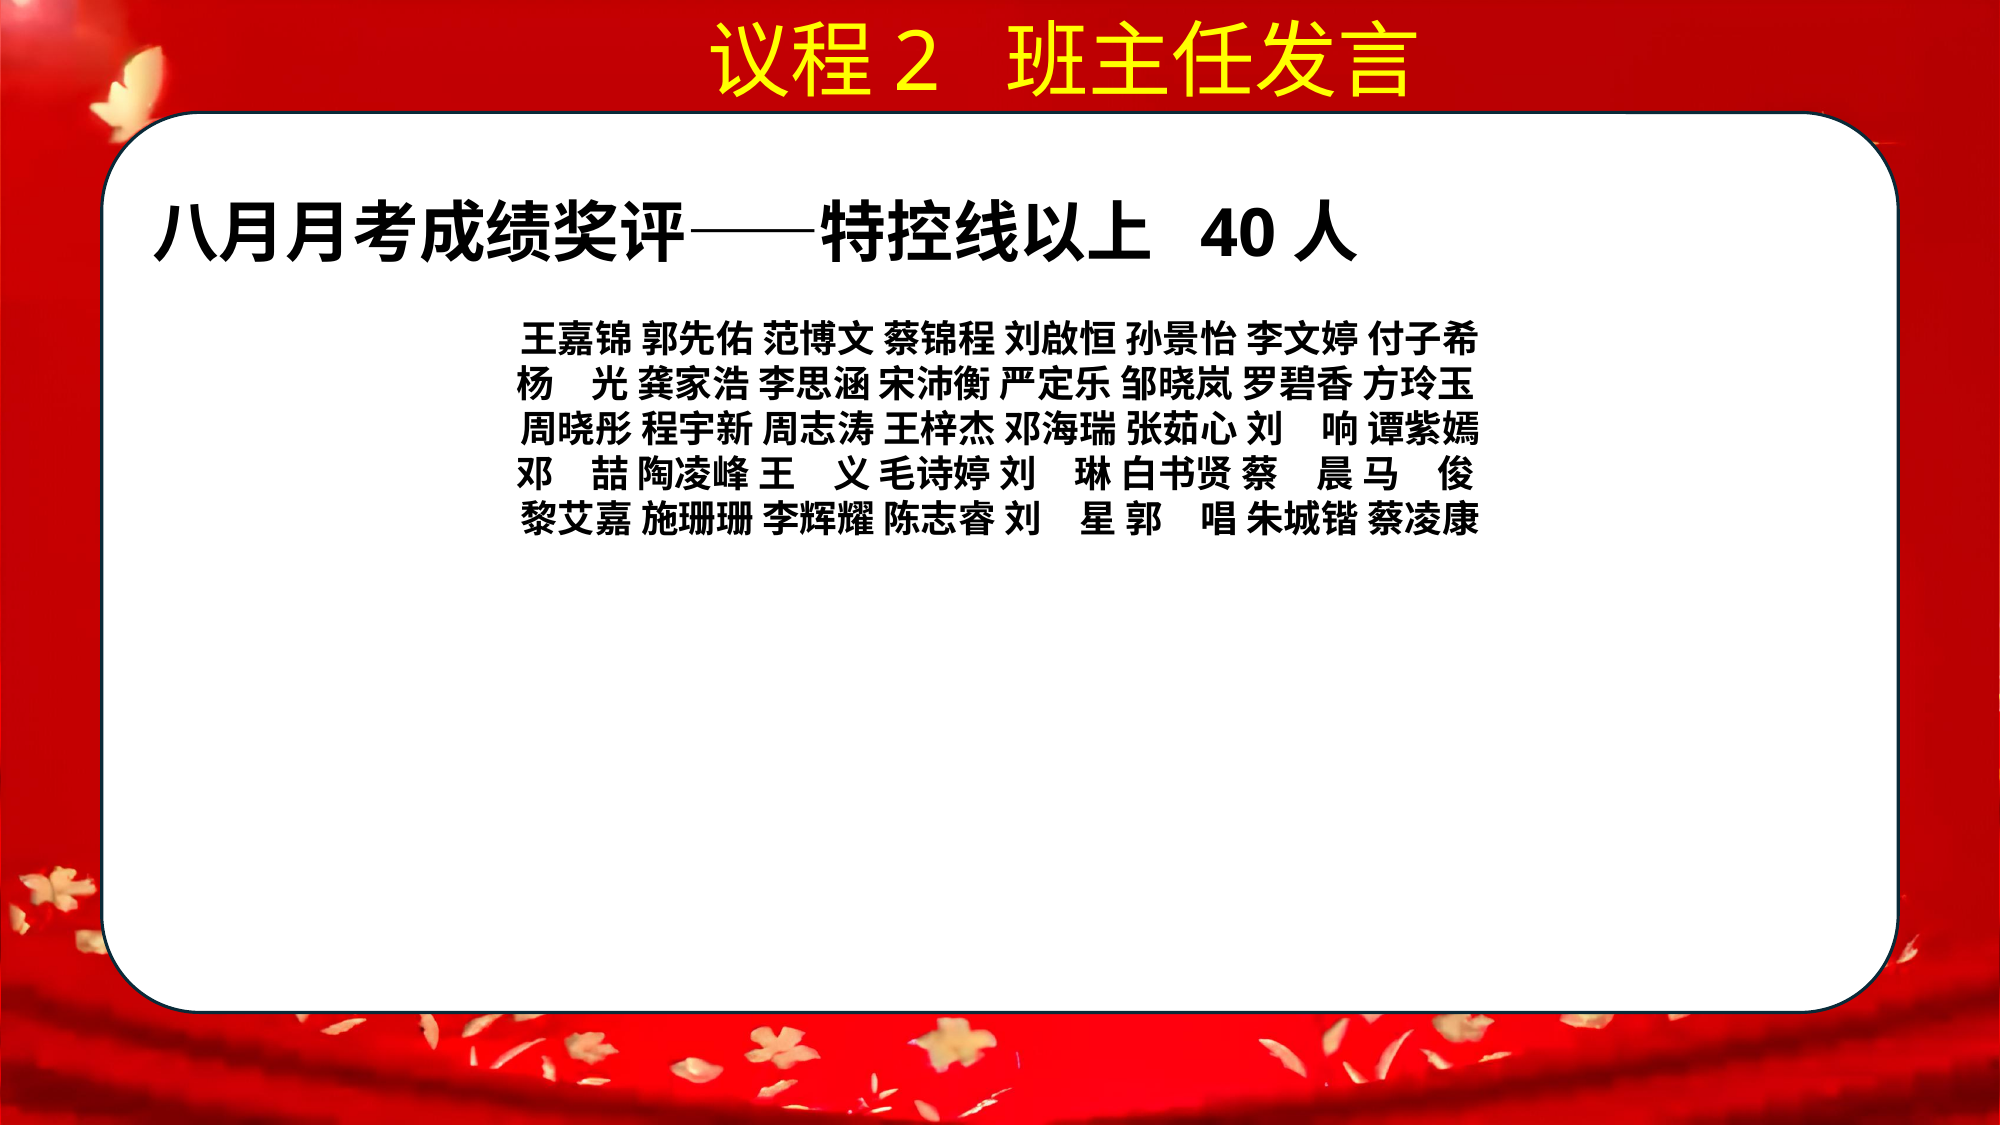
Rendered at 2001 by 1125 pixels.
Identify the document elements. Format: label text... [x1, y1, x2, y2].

text_box [100, 110, 1900, 1015]
list 八月月考成绩奖评——特控线以上 40人 王嘉锦 郭先佑 范博文 蔡锦程 刘啟恒 孙景怡 李文婷 付子希 杨 光 龚家浩 李思涵 宋沛衡 严定乐 邹晓岚 罗碧香 方玲玉 周晓彤 程宇新 周志涛 王梓杰 邓海瑞 张茹心 刘 响 谭紫嫣 邓 喆 陶凌峰 王 义 毛诗婷 刘 琳 白书贤 蔡 晨 马 俊 黎艾嘉 施珊珊 李辉耀 陈志睿 刘 星 郭 唱 朱城锴 蔡凌康 [137, 182, 1863, 897]
text_box 议程2 班主任发言 [692, 0, 1495, 115]
picture [0, 0, 2000, 1125]
